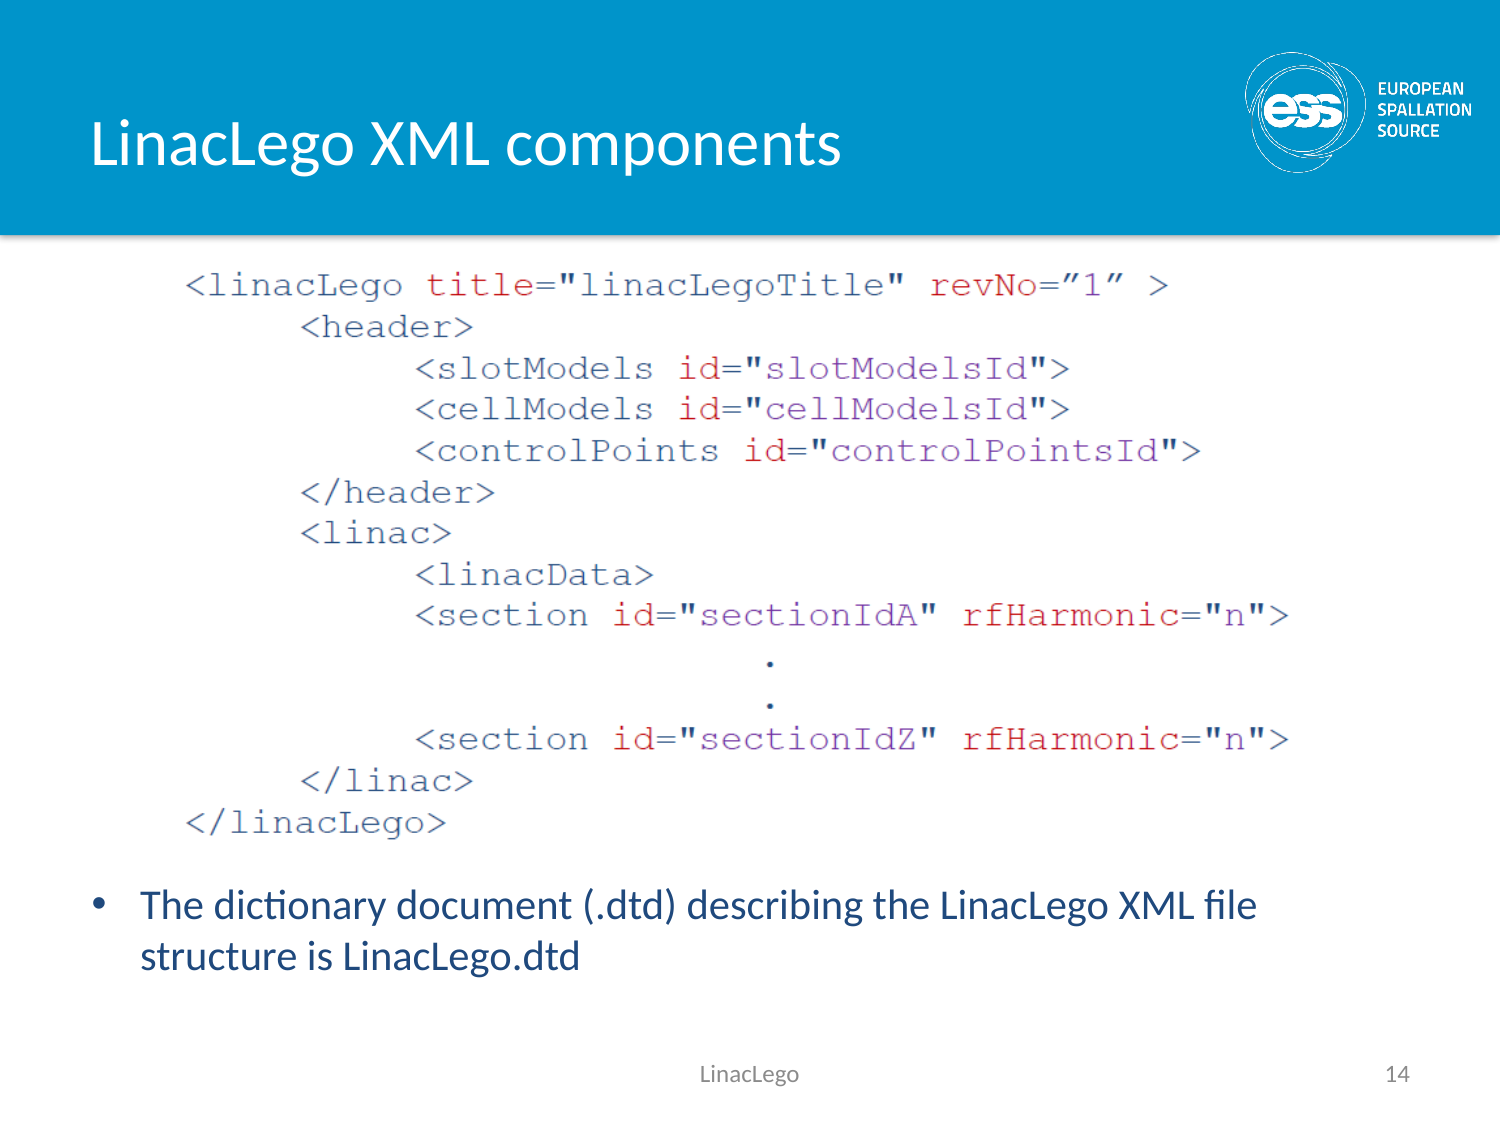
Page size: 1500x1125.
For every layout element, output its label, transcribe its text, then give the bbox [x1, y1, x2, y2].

slide_number 14 [1074, 1042, 1425, 1103]
picture [1379, 83, 1385, 94]
picture [1418, 104, 1423, 115]
picture [1432, 125, 1438, 136]
picture [1400, 83, 1407, 94]
picture [159, 255, 1328, 847]
picture [1389, 104, 1393, 115]
picture [1436, 104, 1444, 115]
picture [1422, 125, 1428, 134]
list The dictionary document (.dtd) describing the LinacLego XML file structure is LinacLego.dtd [76, 869, 1427, 988]
title LinacLego XML components [75, 45, 1247, 233]
picture [1423, 83, 1430, 94]
footer LinacLego [431, 1042, 1069, 1103]
picture [1409, 104, 1415, 115]
picture [1398, 109, 1406, 115]
picture [1443, 86, 1450, 93]
picture [1264, 94, 1342, 127]
picture [1454, 83, 1458, 94]
